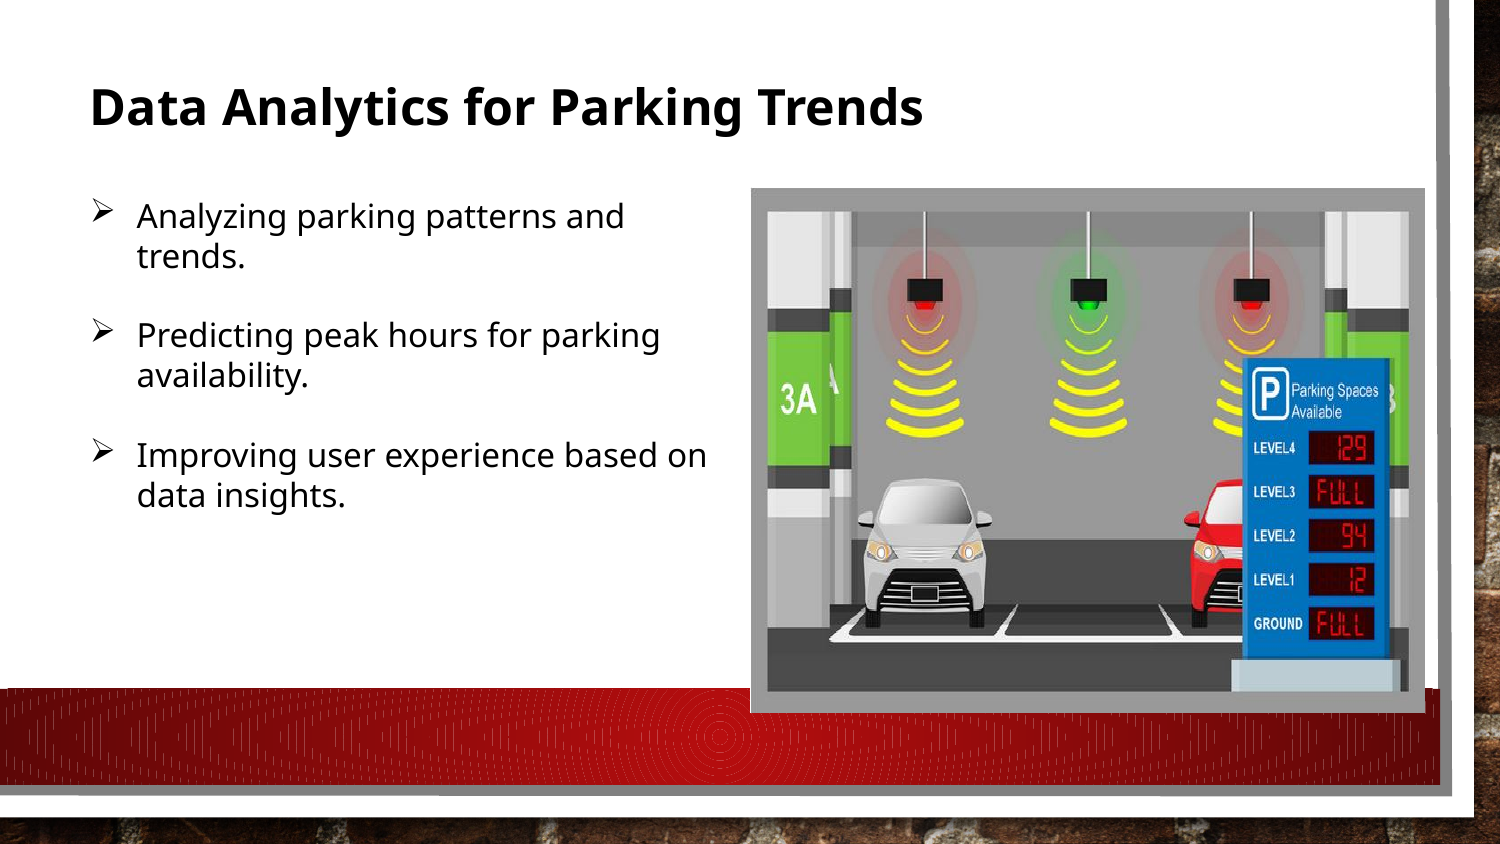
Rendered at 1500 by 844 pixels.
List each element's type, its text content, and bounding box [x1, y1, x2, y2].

picture [749, 187, 1426, 713]
text_box Analyzing parking patterns and trends. Predicting peak hours for parking availability. Improving user experience based on data insights. [74, 187, 749, 713]
picture [0, 0, 1500, 844]
text_box Data Analytics for Parking Trends [74, 37, 1425, 173]
